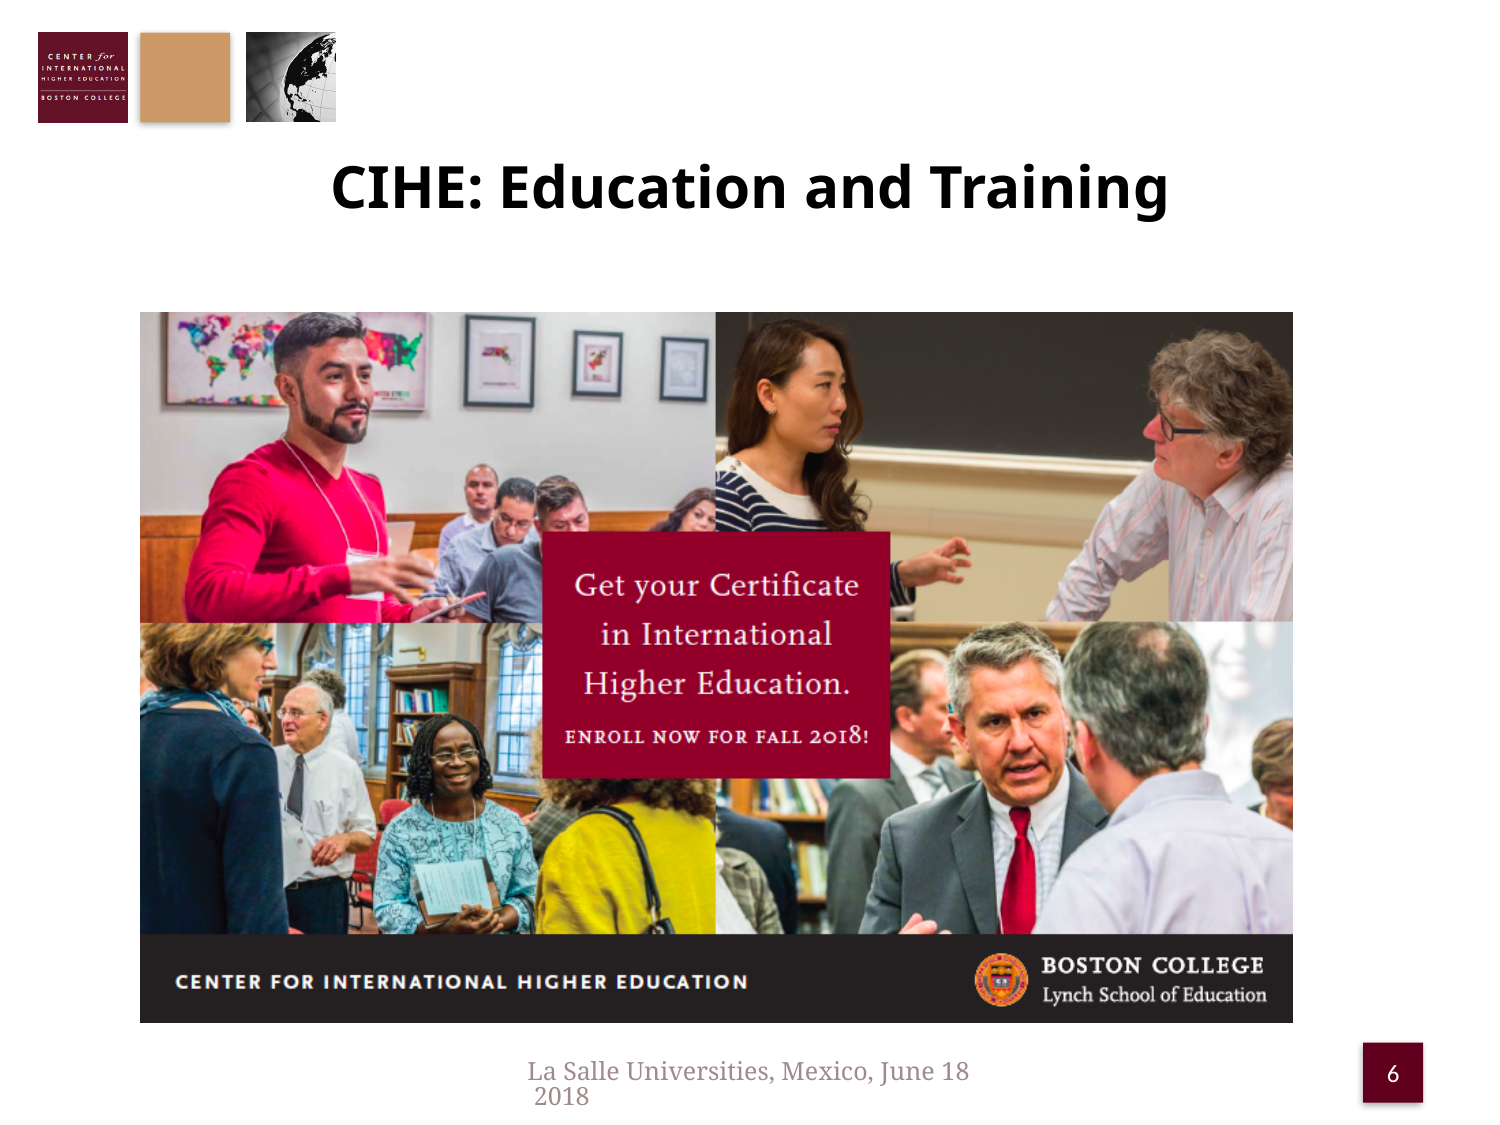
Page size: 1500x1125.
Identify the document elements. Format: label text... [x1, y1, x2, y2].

title CIHE: Education and Training [75, 130, 1425, 241]
picture [246, 32, 336, 122]
picture [140, 312, 1294, 1024]
footer La Salle Universities, Mexico, June 18 2018 [512, 1042, 988, 1103]
picture [38, 32, 128, 123]
